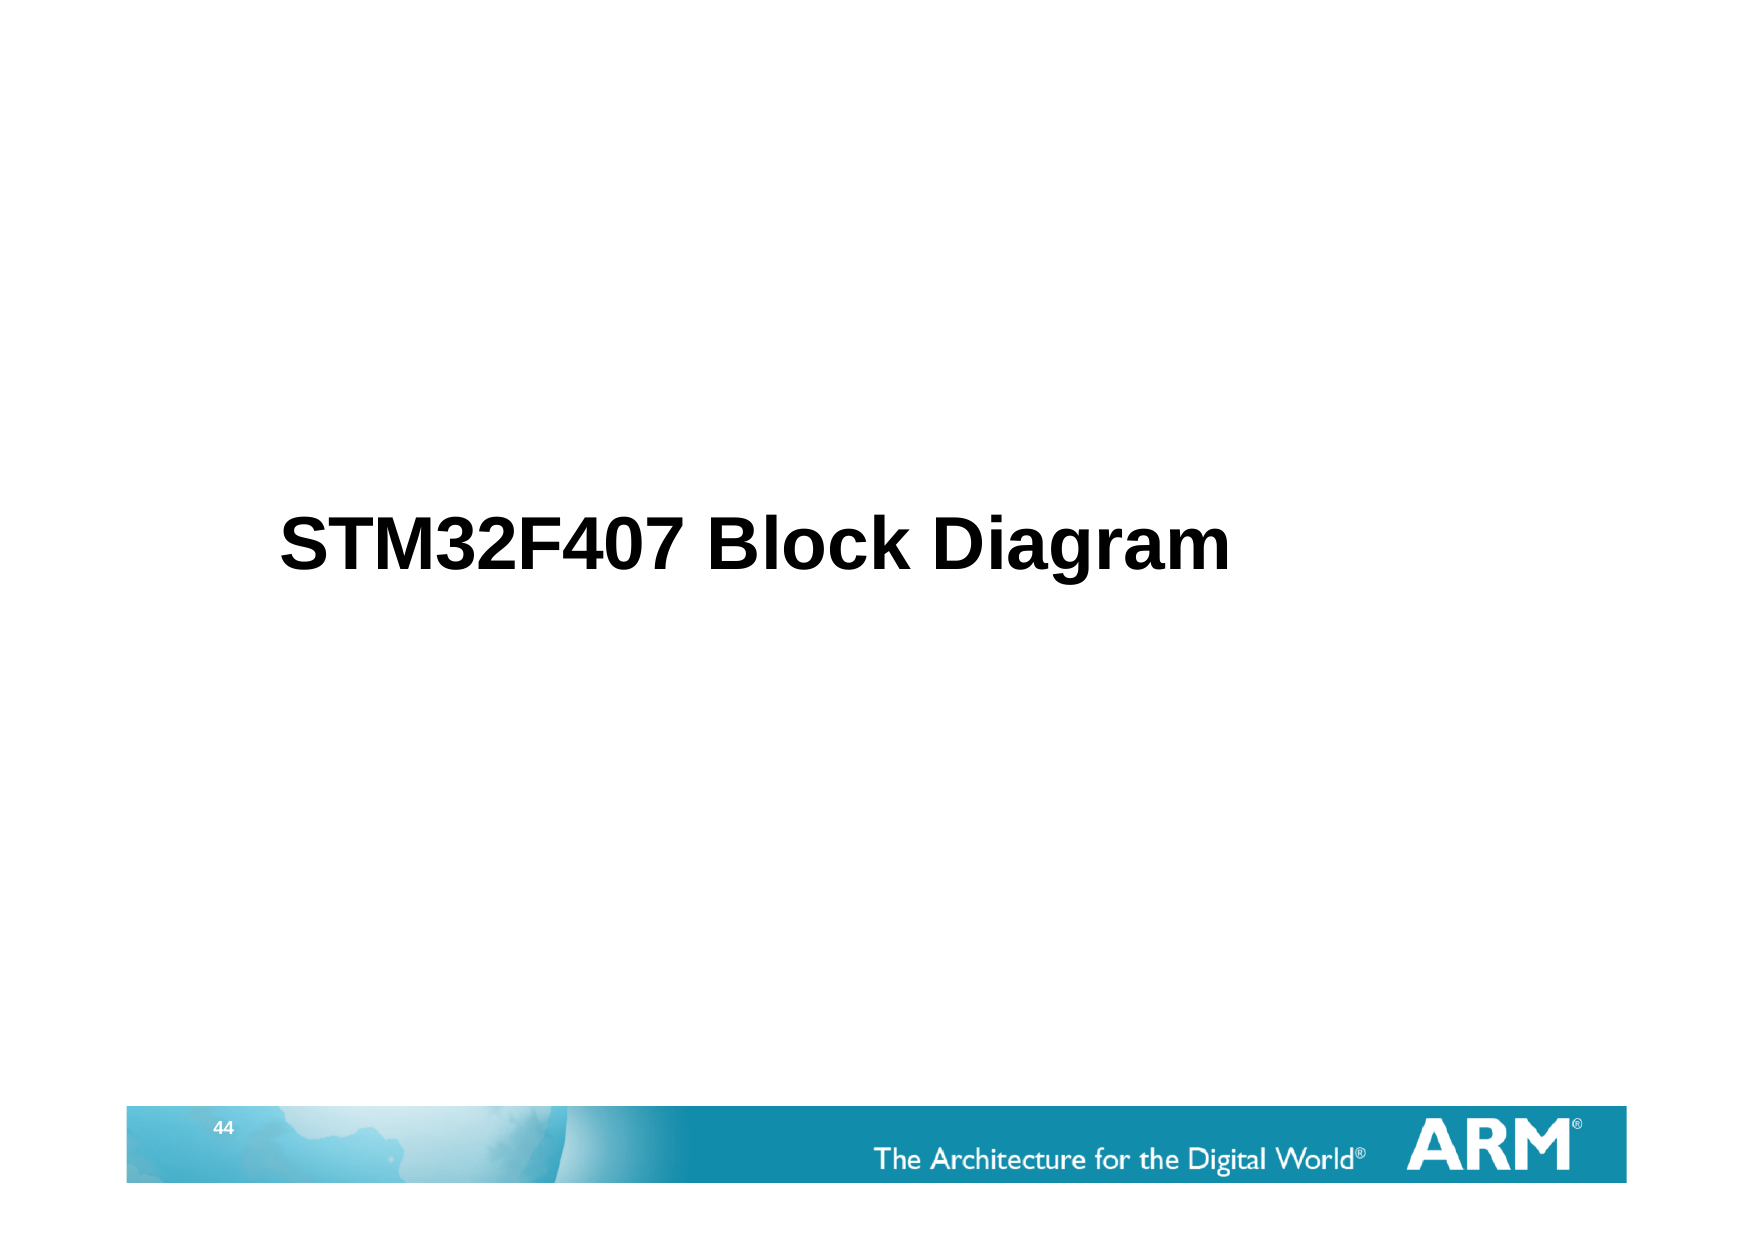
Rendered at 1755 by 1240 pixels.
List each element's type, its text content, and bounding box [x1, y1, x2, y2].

text_box STM32F407 Block Diagram [277, 494, 1632, 587]
picture [126, 1106, 1627, 1183]
slide_number 44 [198, 1115, 275, 1176]
